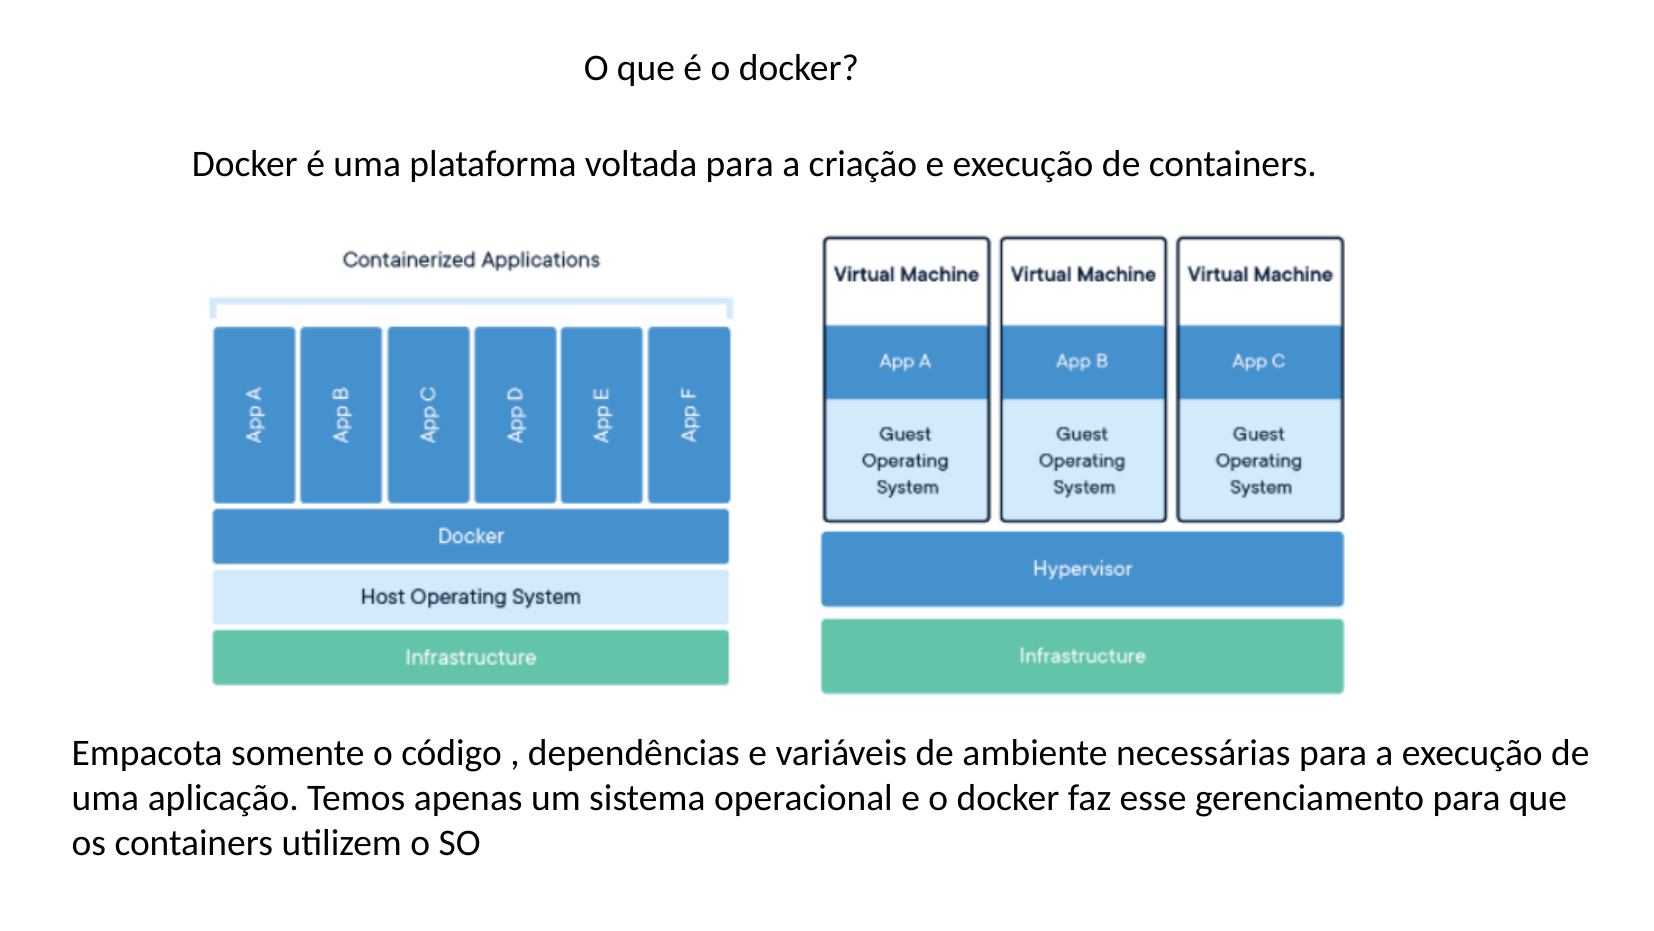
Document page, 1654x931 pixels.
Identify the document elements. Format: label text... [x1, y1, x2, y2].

picture [194, 219, 1359, 709]
text_box Empacota somente o código , dependências e variáveis de ambiente necessárias para a execução de uma aplicação. Temos apenas um sistema operacional e o docker faz esse gerenciamento para que os containers utilizem o SO [56, 720, 1621, 916]
text_box Docker é uma plataforma voltada para a criação e execução de containers. [177, 131, 1477, 237]
text_box O que é o docker? [569, 35, 1295, 96]
